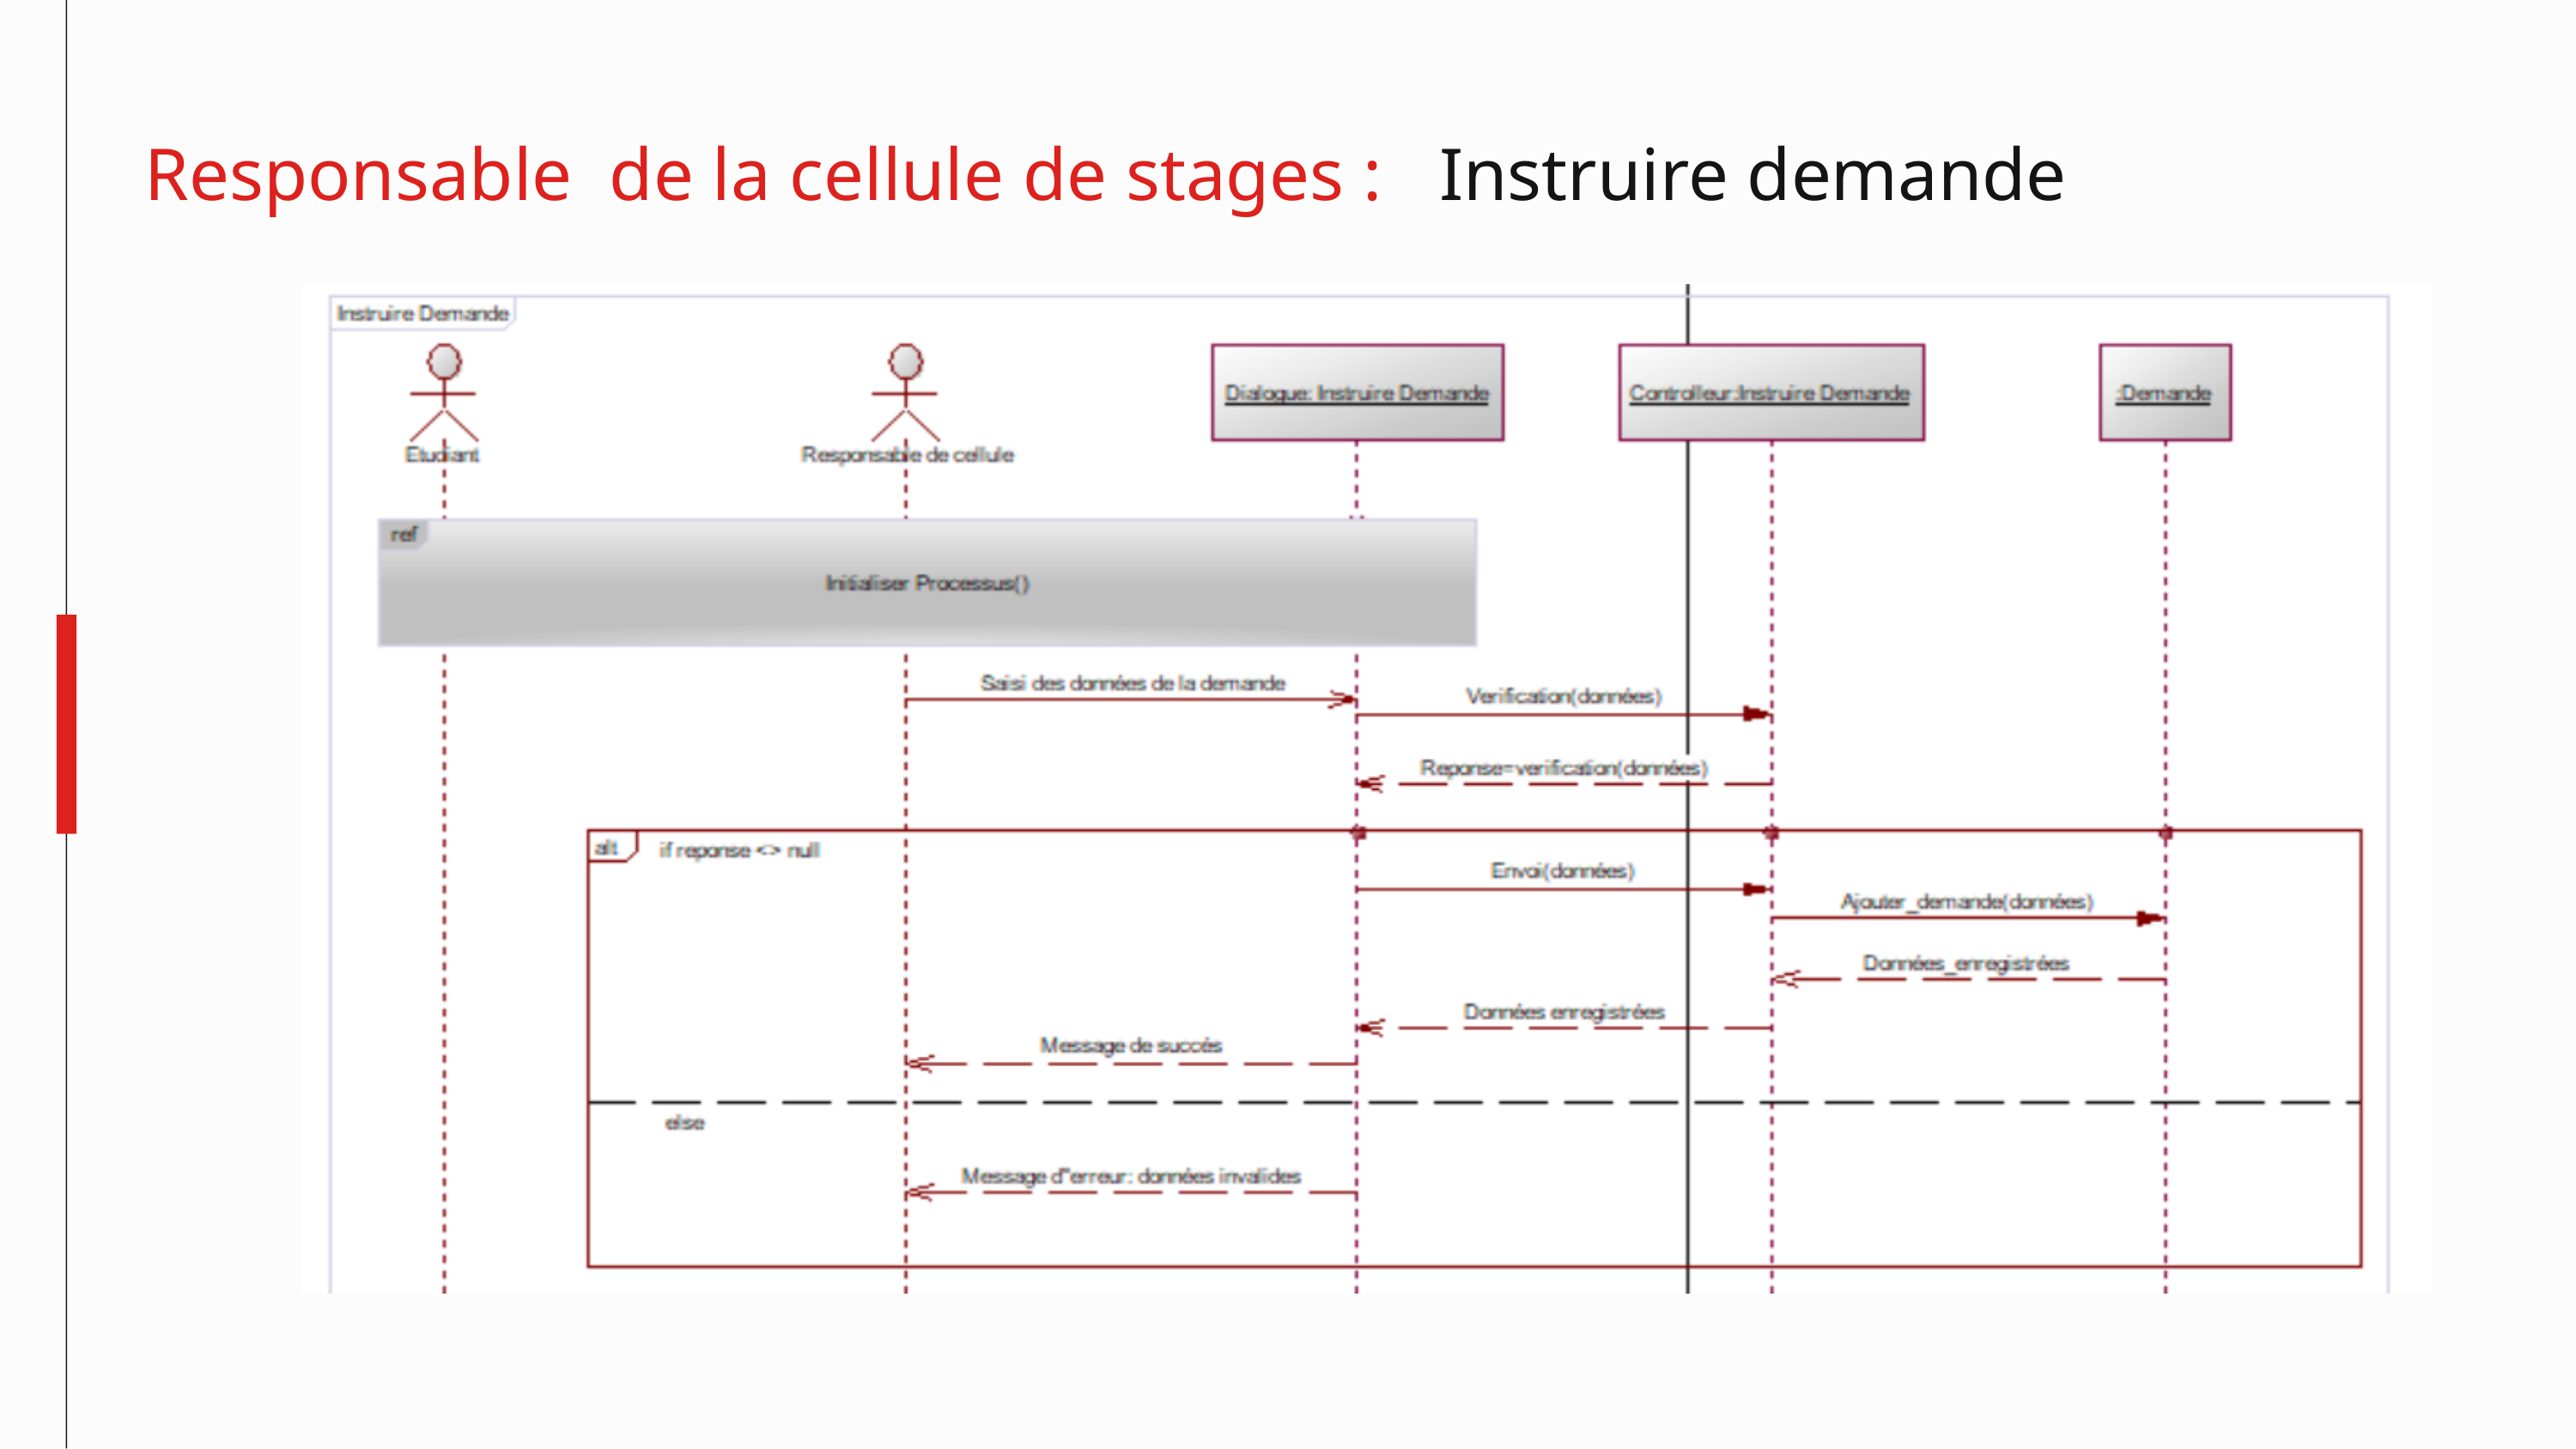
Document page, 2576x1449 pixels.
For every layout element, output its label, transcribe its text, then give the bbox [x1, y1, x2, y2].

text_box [56, 0, 77, 1449]
picture [301, 283, 2432, 1294]
text_box Responsable de la cellule de stages : Instruire demande [144, 106, 2432, 215]
